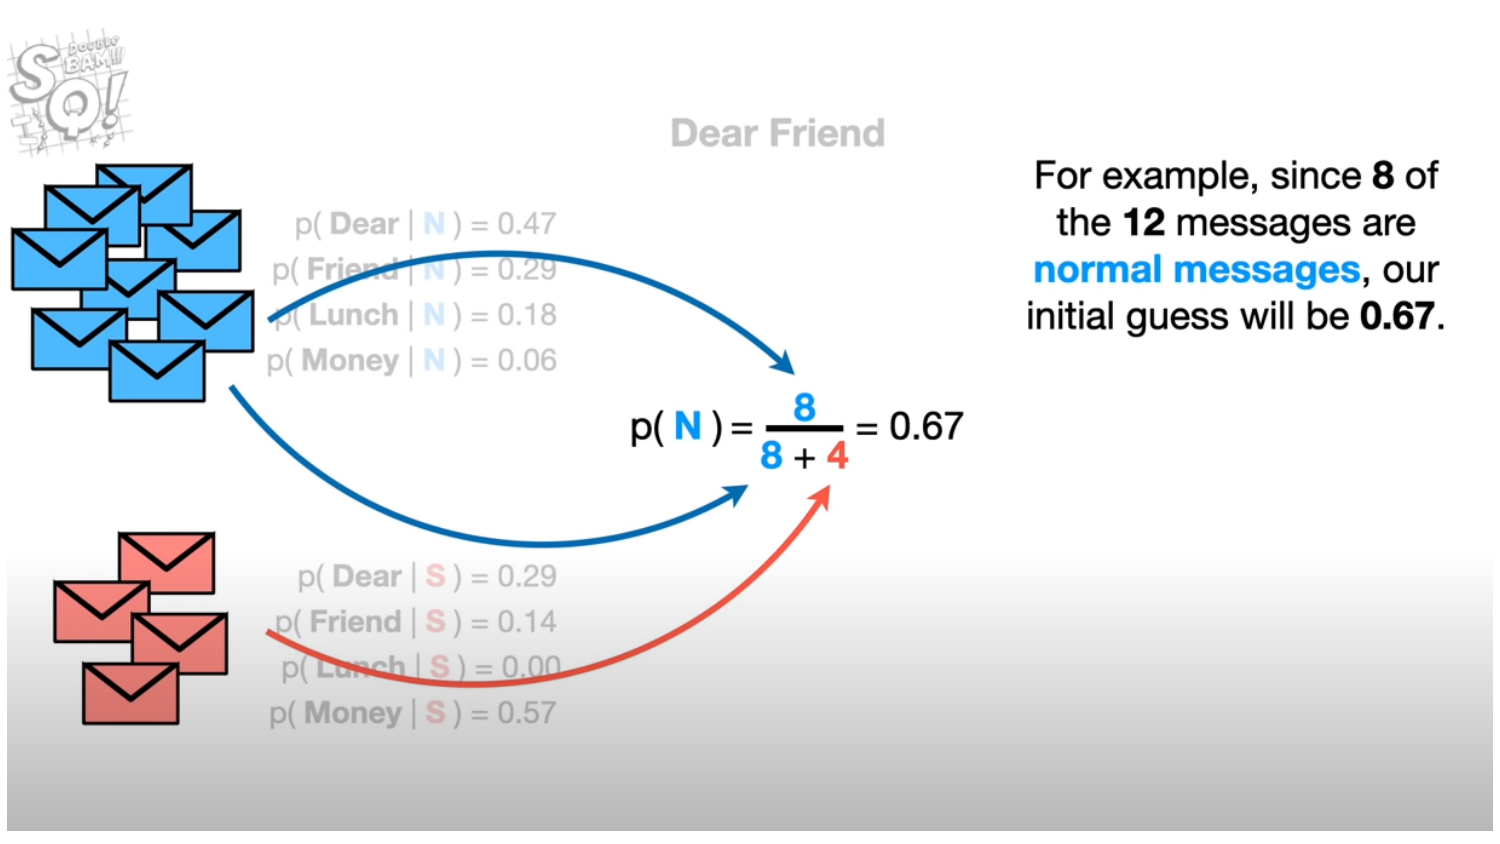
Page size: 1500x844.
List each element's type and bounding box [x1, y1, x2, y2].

list [7, 28, 1493, 831]
